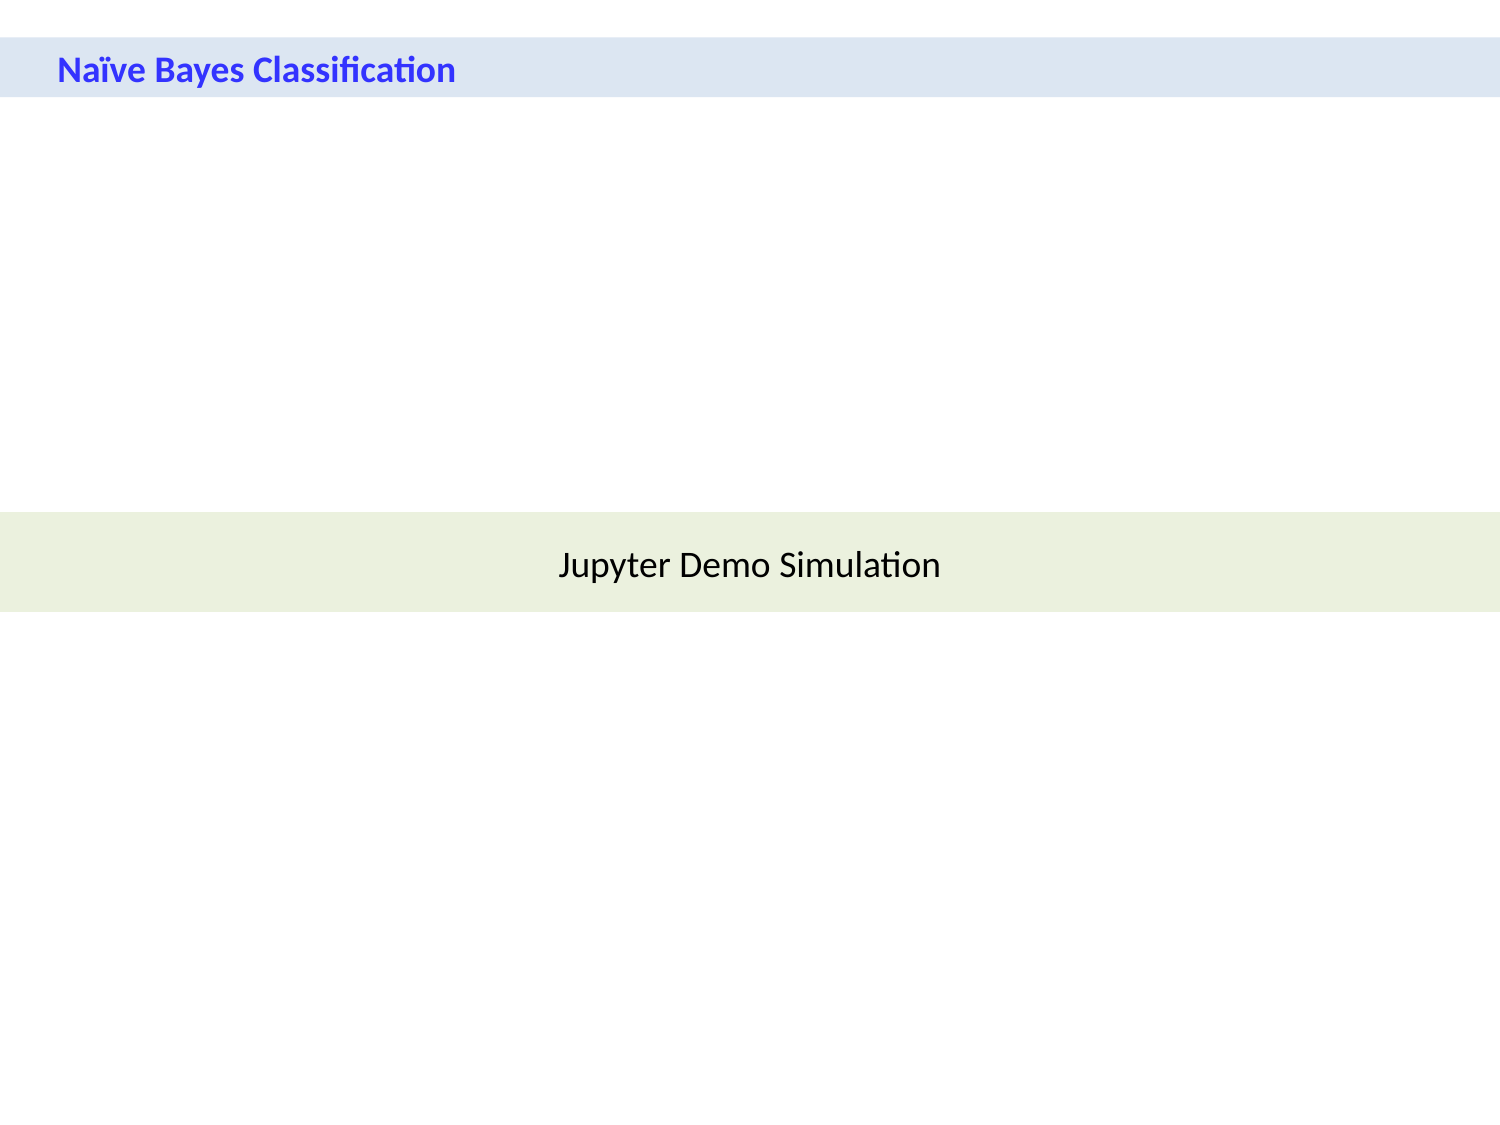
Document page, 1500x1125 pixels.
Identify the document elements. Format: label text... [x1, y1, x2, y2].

text_box Jupyter Demo Simulation [0, 510, 1500, 615]
text_box Naïve Bayes Classification [0, 37, 1500, 98]
